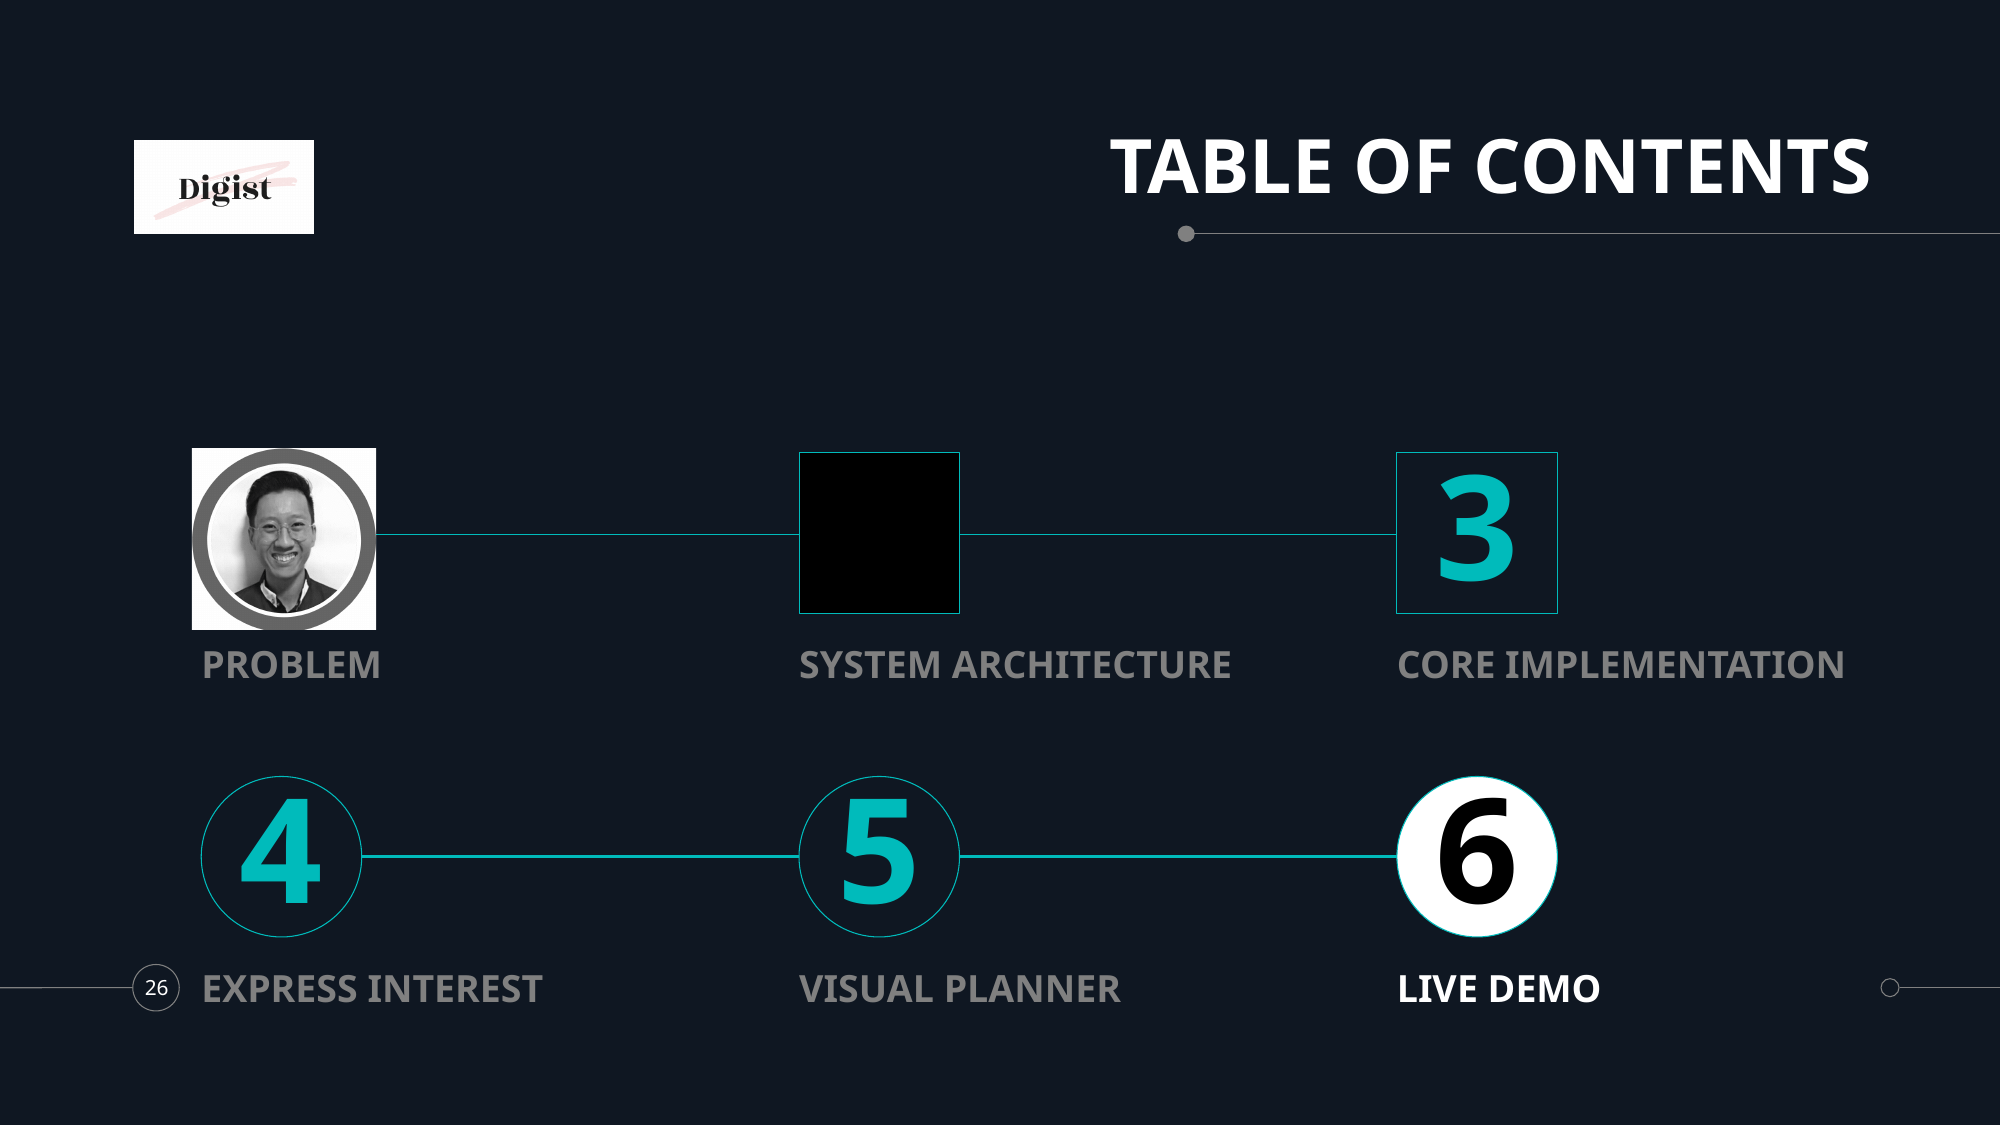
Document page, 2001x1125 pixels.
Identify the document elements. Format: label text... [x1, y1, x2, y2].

list 3 [1396, 452, 1558, 614]
picture [191, 448, 377, 631]
slide_number 26 [127, 964, 186, 1014]
text_box 6 [1396, 776, 1558, 937]
title TABLE OF CONTENTS [837, 116, 1873, 210]
list CORE IMPLEMENTATION [1396, 632, 1880, 687]
text_box 4 [201, 776, 362, 937]
text_box 5 [799, 776, 960, 937]
list 2 [799, 452, 960, 614]
text_box EXPRESS INTEREST [201, 956, 685, 1011]
picture [134, 140, 314, 234]
text_box VISUAL PLANNER [799, 956, 1283, 1011]
text_box LIVE DEMO [1396, 956, 1880, 1011]
list SYSTEM ARCHITECTURE [799, 632, 1283, 687]
list PROBLEM [201, 632, 685, 687]
